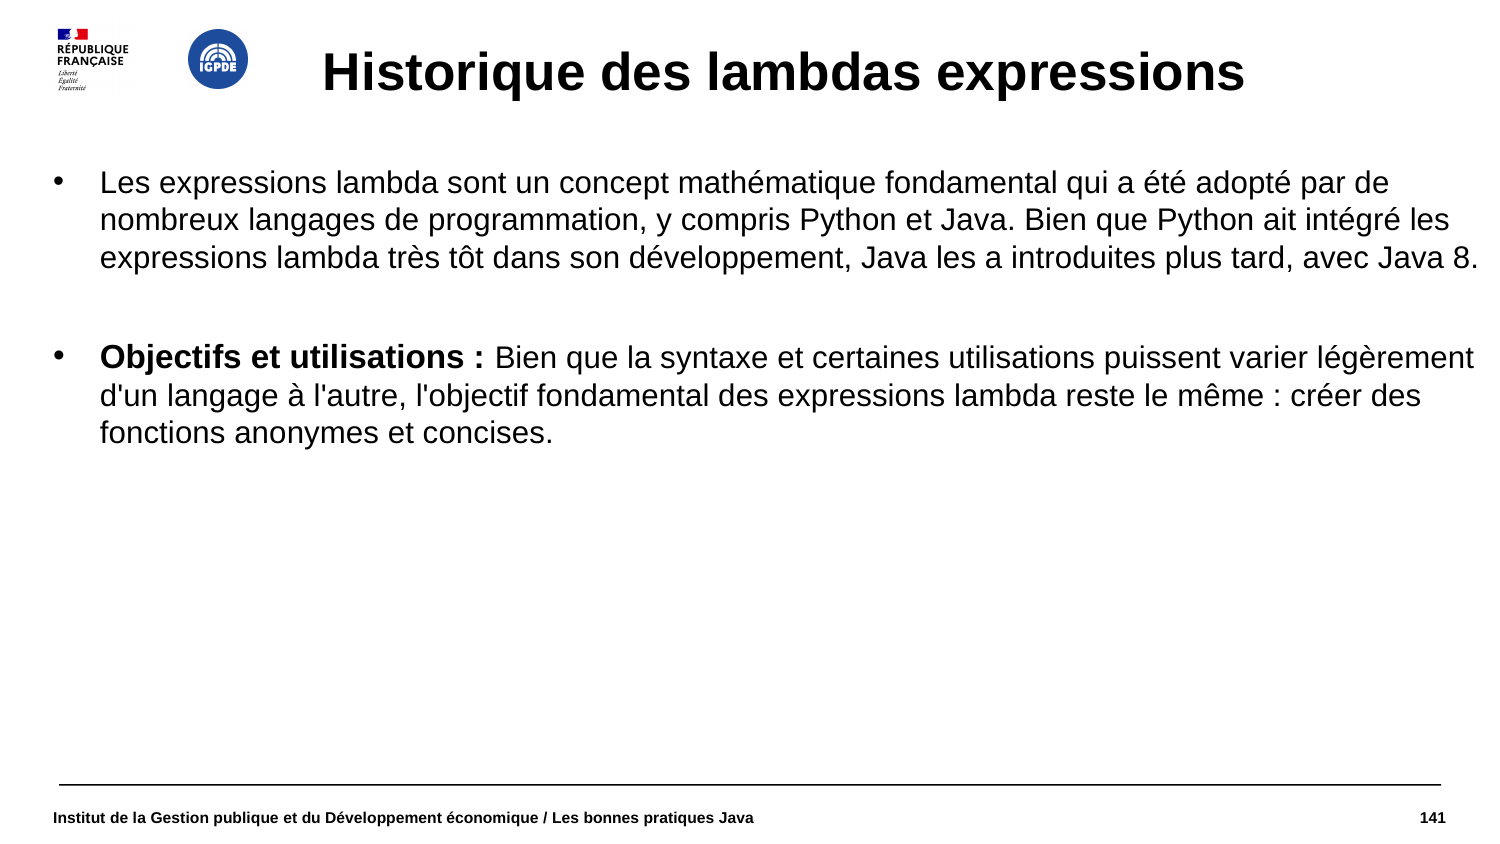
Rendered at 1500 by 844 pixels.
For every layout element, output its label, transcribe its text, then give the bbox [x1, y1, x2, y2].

footer Institut de la Gestion publique et du Développement économique / Les bonnes pratiques Java [53, 787, 780, 844]
picture [188, 29, 248, 89]
title Historique des lambdas expressions [322, 44, 1282, 116]
picture [47, 18, 139, 101]
slide_number 1 [1224, 787, 1447, 844]
list Les expressions lambda sont un concept mathématique fondamental qui a été adopté par de nombreux langages de programmation, y compris Python et Java. Bien que Python ait intégré les expressions lambda très tôt dans son développement, Java les a introduites plus tard, avec Java 8. Objectifs et utilisations : Bien que la syntaxe et certaines utilisations puissent varier légèrement d'un langage à l'autre, l'objectif fondamental des expressions lambda reste le même : créer des fonctions anonymes et concises. [53, 161, 1495, 789]
